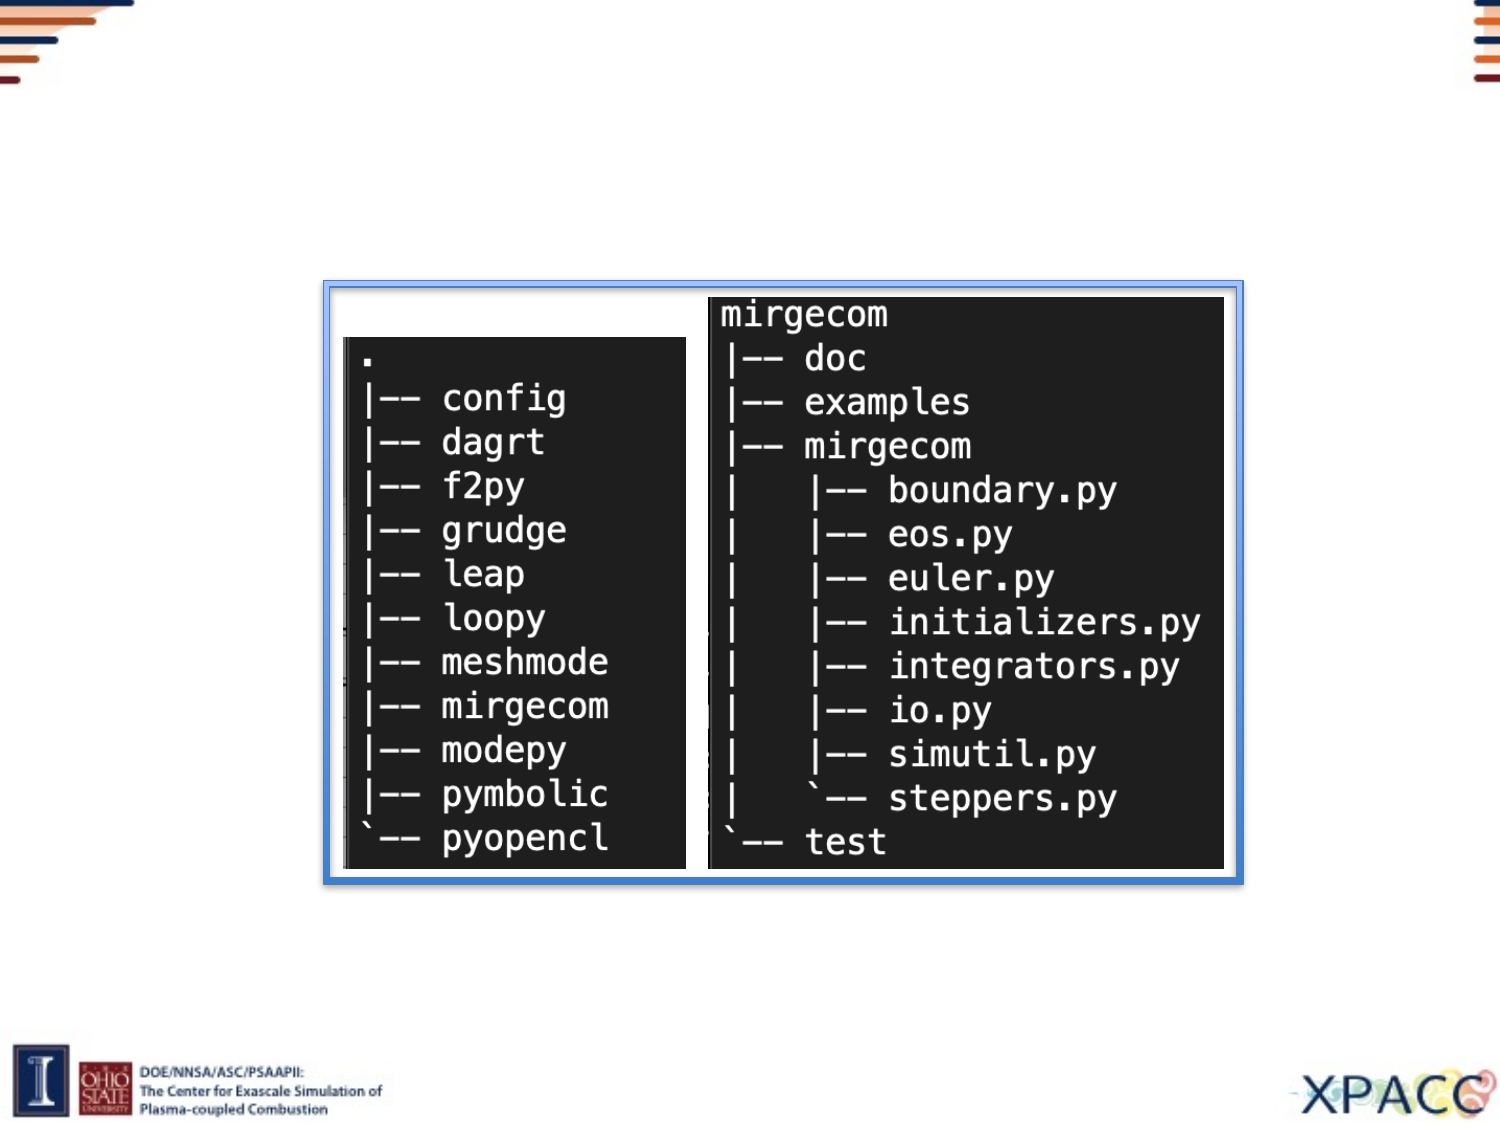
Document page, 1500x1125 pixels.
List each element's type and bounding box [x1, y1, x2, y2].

text_box [323, 280, 1244, 885]
picture [0, 0, 1500, 1125]
